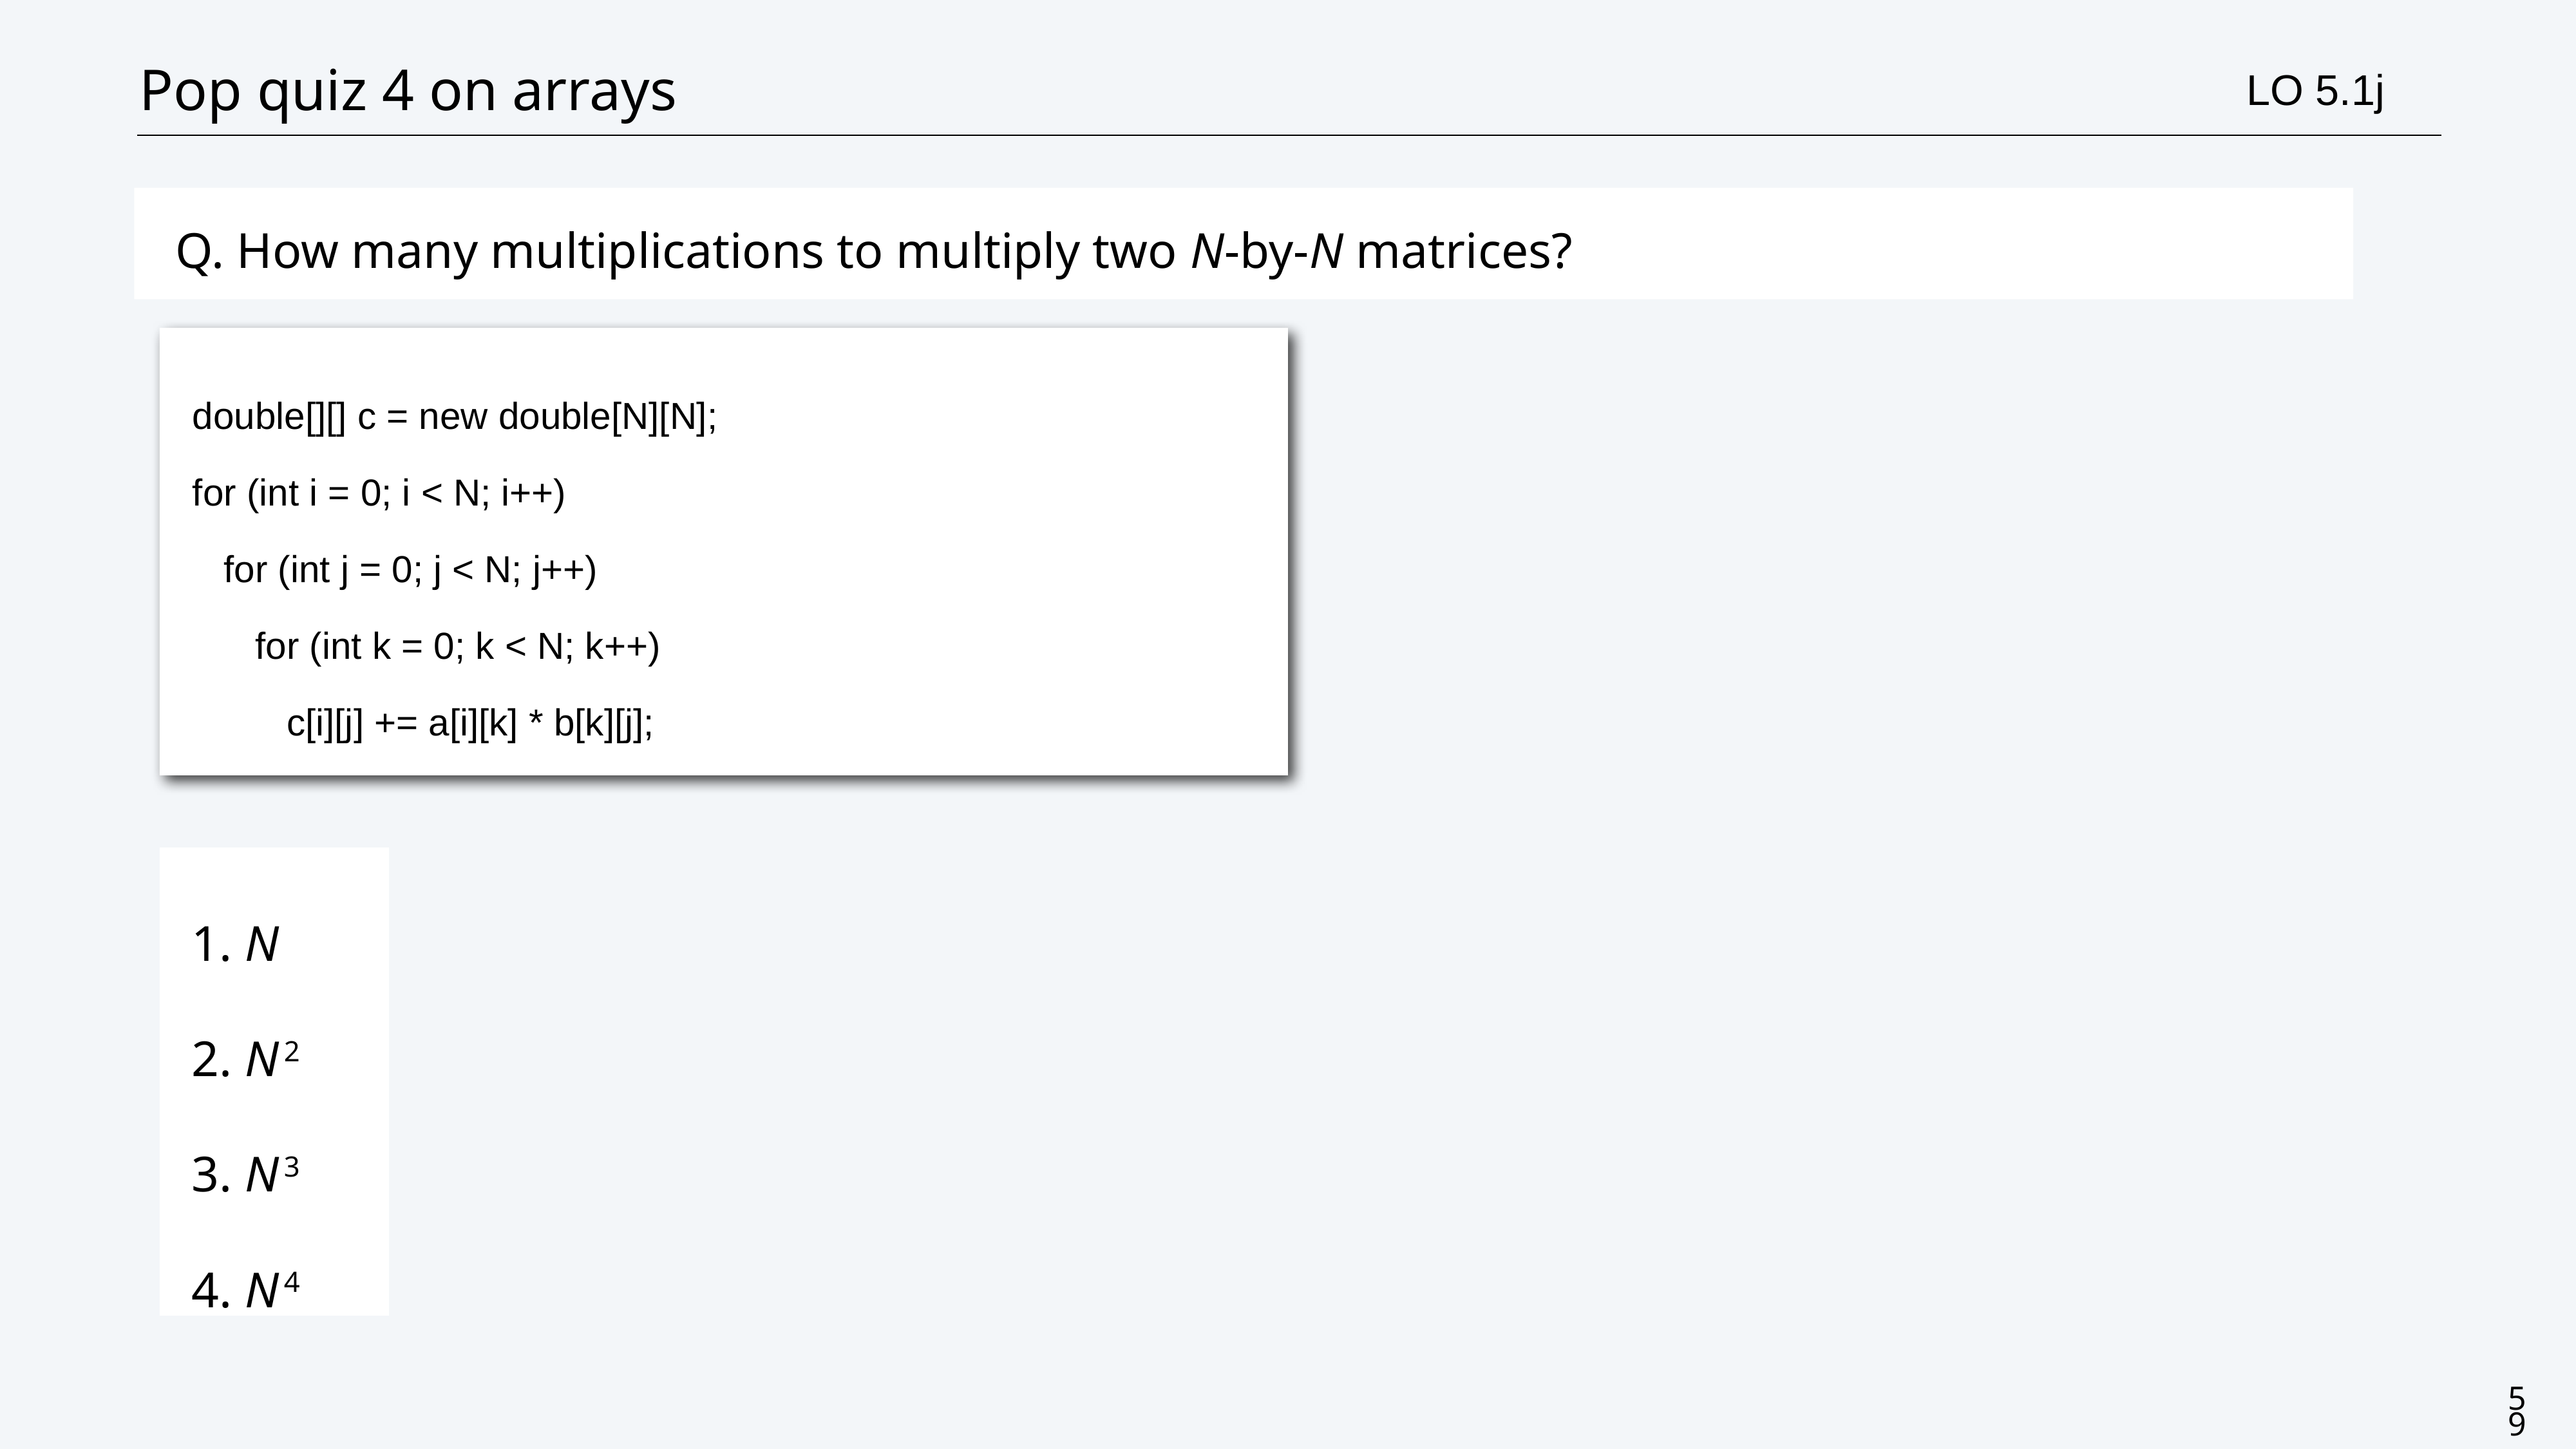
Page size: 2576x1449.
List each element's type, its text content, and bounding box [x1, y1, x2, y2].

list Q. How many multiplications to multiply two N-by-N matrices? [133, 187, 2354, 300]
title Pop quiz 4 on arrays [133, 39, 2320, 136]
text_box double[][] c = new double[N][N]; for (int i = 0; i < N; i++) for (int j = 0; j < N; j++) for (int k = 0; k < N; k++) c[i][j] += a[i][k] * b[k][j]; [159, 328, 1288, 775]
text_box LO 5.1j [2241, 57, 2530, 119]
slide_number 59 [2503, 1379, 2546, 1426]
text_box 1. N 2. N2 3. N3 4. N4 [159, 847, 390, 1316]
